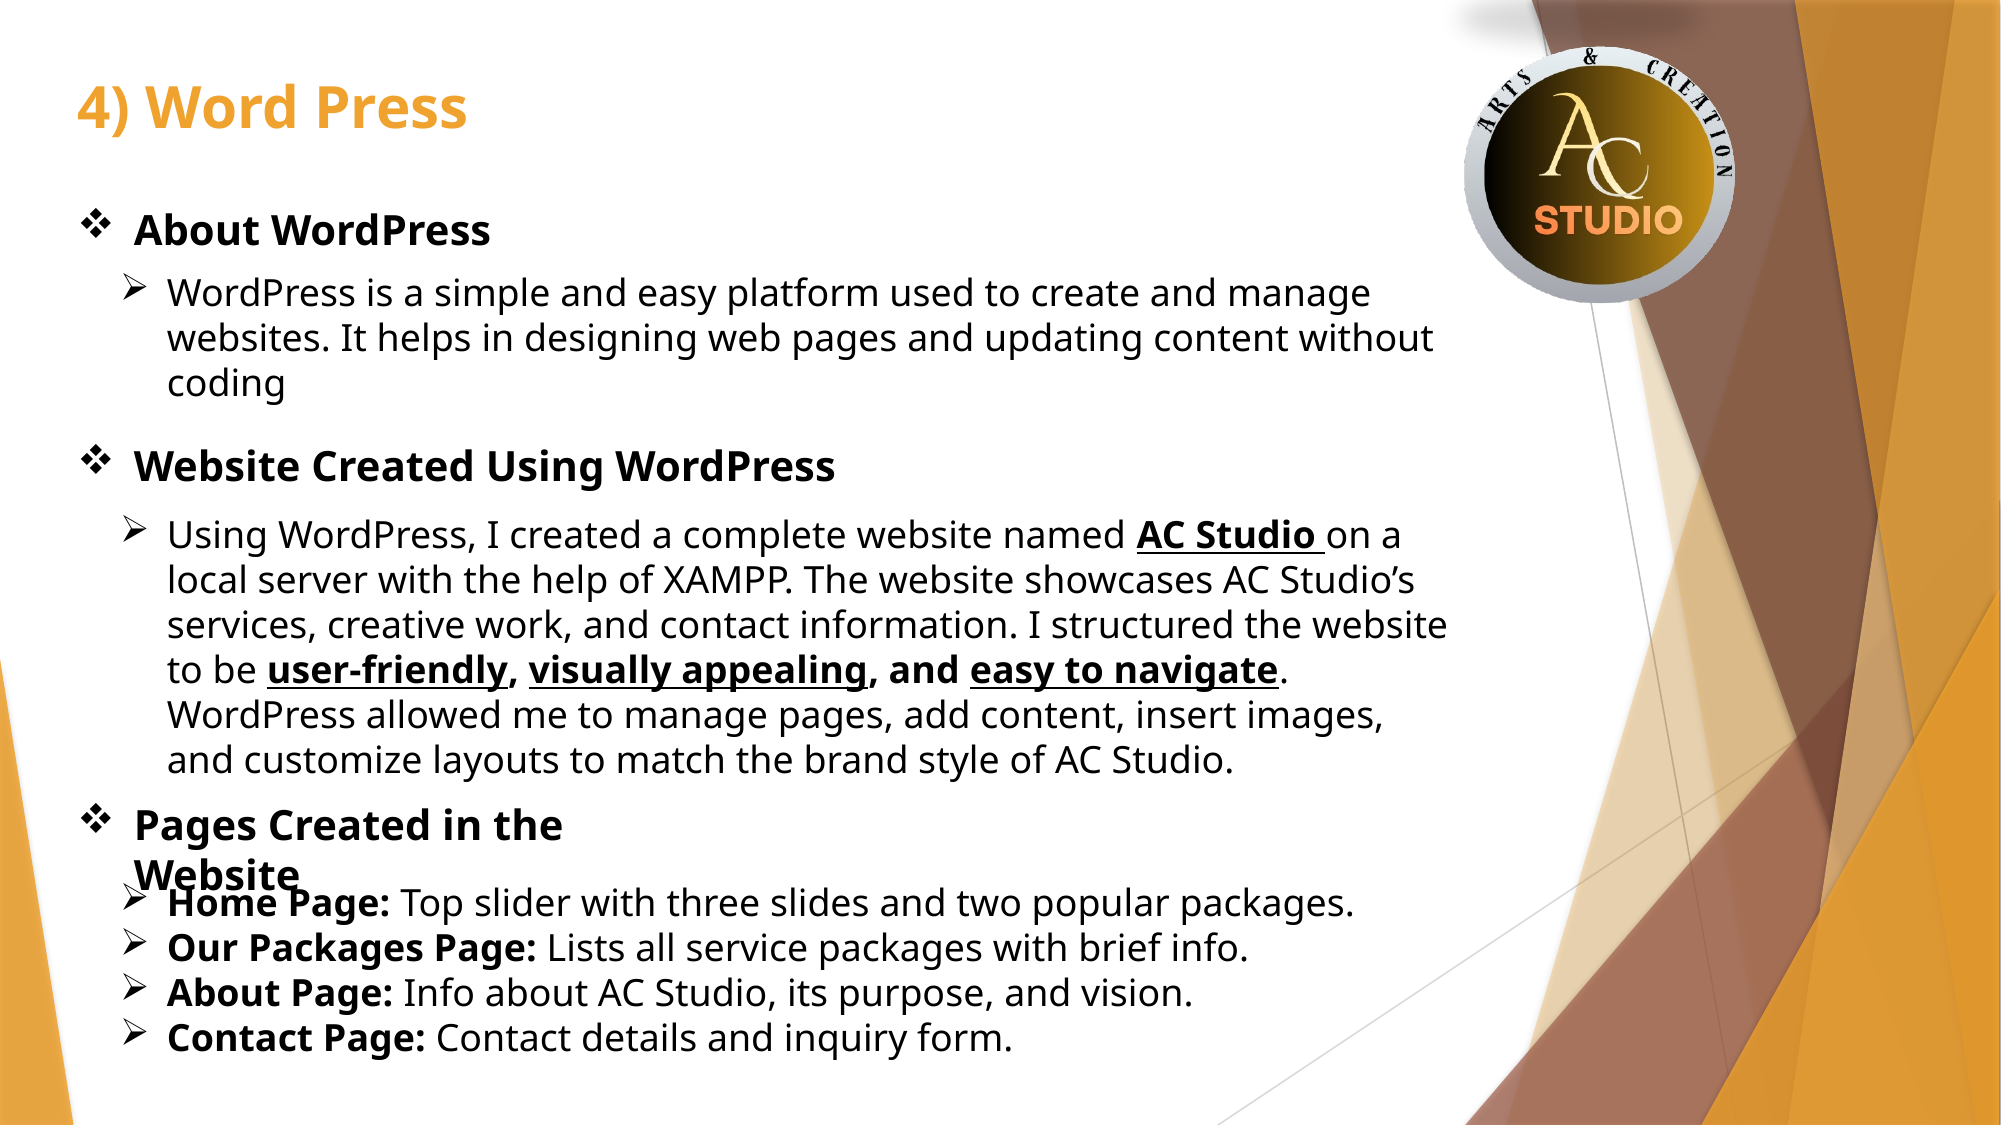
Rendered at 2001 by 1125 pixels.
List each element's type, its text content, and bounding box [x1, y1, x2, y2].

text_box Pages Created in the Website [62, 791, 721, 906]
text_box WordPress is a simple and easy platform used to create and manage websites. It helps in designing web pages and updating content without coding [105, 261, 1473, 412]
text_box About WordPress [62, 196, 550, 262]
picture [1420, 0, 1766, 346]
text_box Home Page: Top slider with three slides and two popular packages. Our Packages Page: Lists all service packages with brief info. About Page: Info about AC Studio, its purpose, and vision. Contact Page: Contact details and inquiry form. [105, 871, 1414, 1067]
title 4) Word Press [62, 63, 496, 189]
text_box Website Created Using WordPress [62, 432, 856, 498]
text_box Using WordPress, I created a complete website named AC Studio on a local server with the help of XAMPP. The website showcases AC Studio’s services, creative work, and contact information. I structured the website to be user-friendly, visually appealing, and easy to navigate. WordPress allowed me to manage pages, add content, insert images, and customize layouts to match the brand style of AC Studio. [105, 503, 1473, 789]
